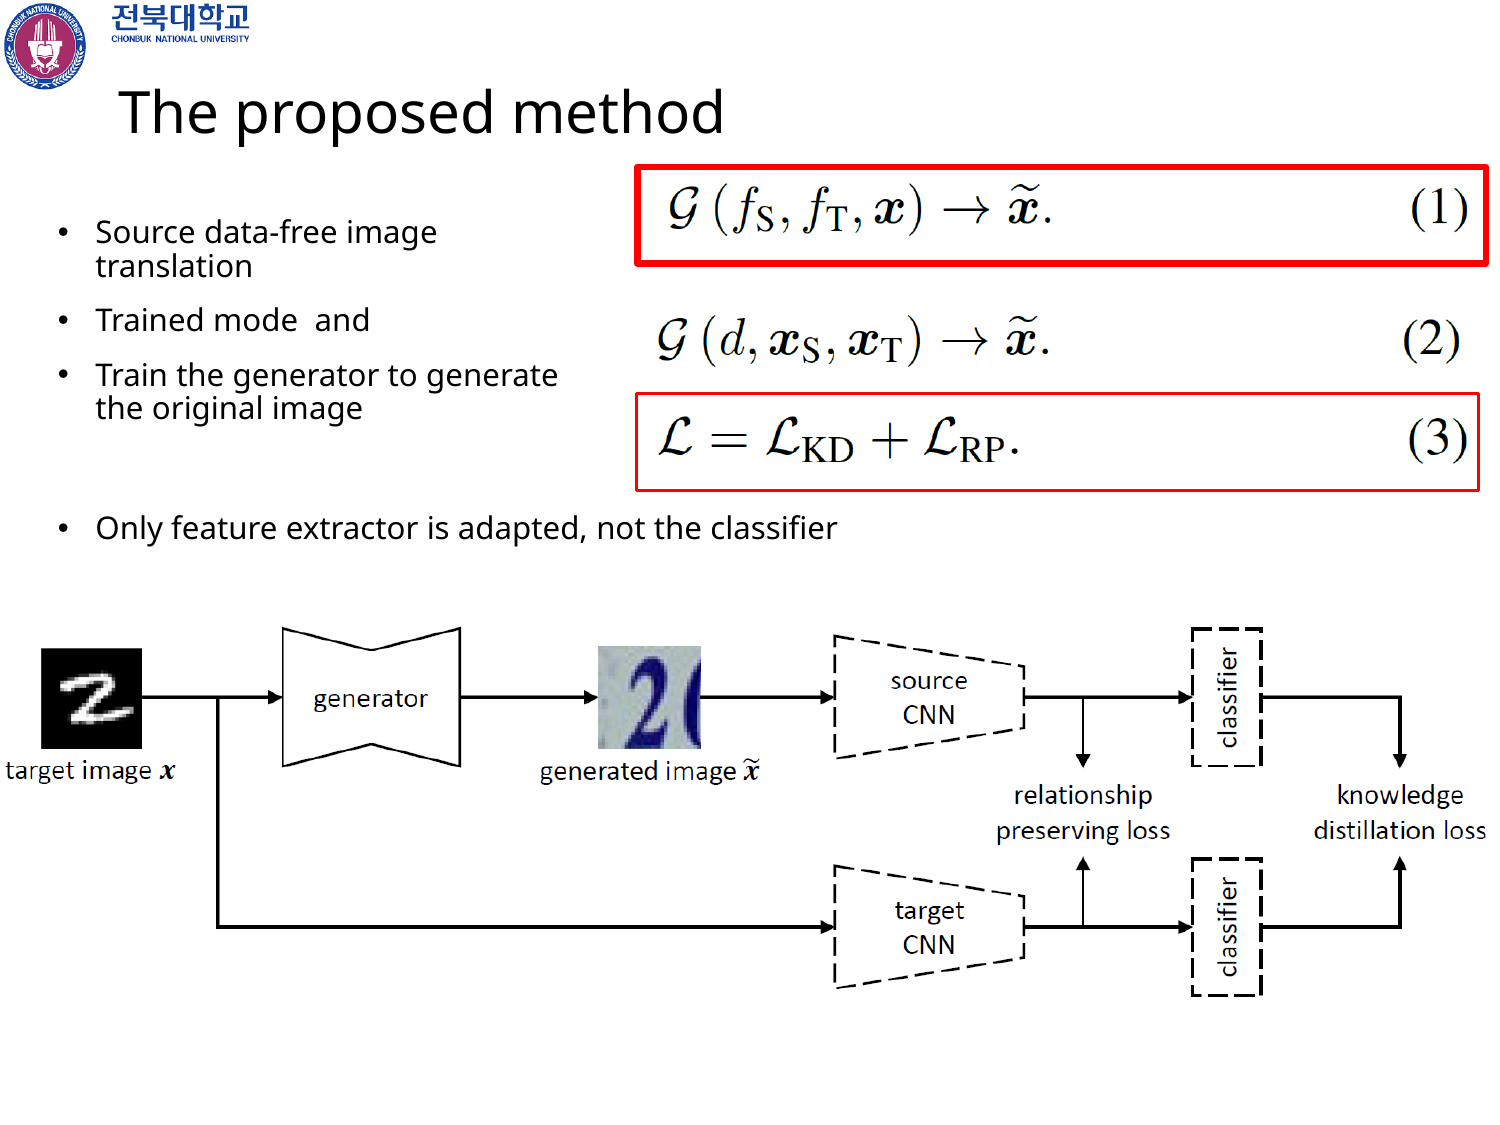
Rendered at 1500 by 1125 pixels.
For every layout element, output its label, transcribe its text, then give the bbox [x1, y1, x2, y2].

title The proposed method [103, 59, 1397, 170]
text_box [630, 169, 1483, 489]
picture [0, 0, 90, 92]
picture [0, 585, 1500, 1027]
text_box Only feature extractor is adapted, not the classifier [42, 505, 947, 572]
picture [103, 0, 257, 46]
